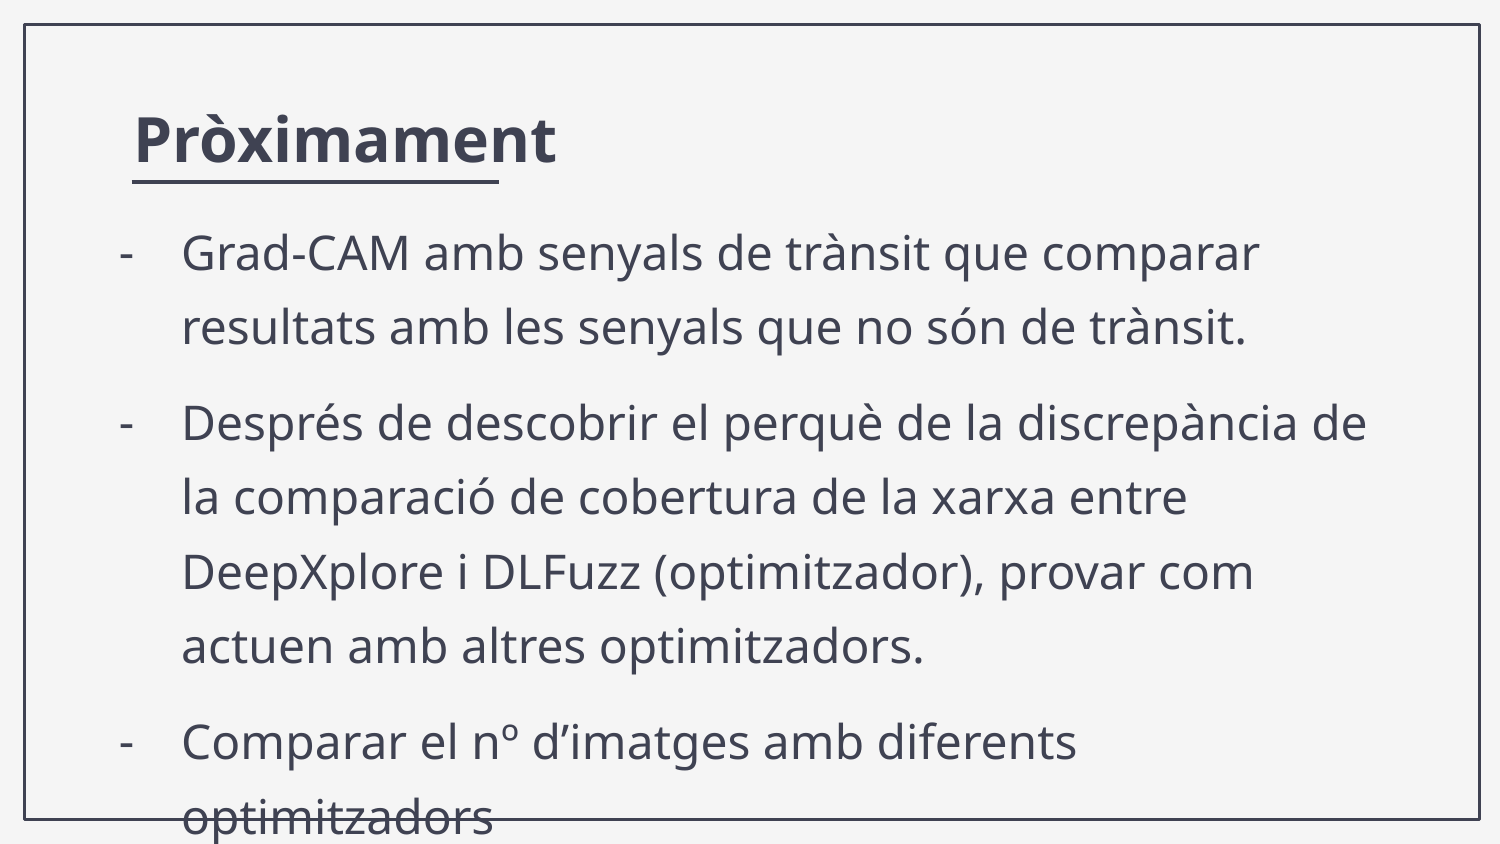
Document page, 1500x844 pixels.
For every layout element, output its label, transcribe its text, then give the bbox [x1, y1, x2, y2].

title Pròximament [118, 85, 1397, 180]
title Grad-CAM amb senyals de trànsit que comparar resultats amb les senyals que no són de trànsit. Després de descobrir el perquè de la discrepància de la comparació de cobertura de la xarxa entre DeepXplore i DLFuzz (optimitzador), provar com actuen amb altres optimitzadors. Comparar el nº d’imatges amb diferents optimitzadors [91, 189, 1397, 760]
